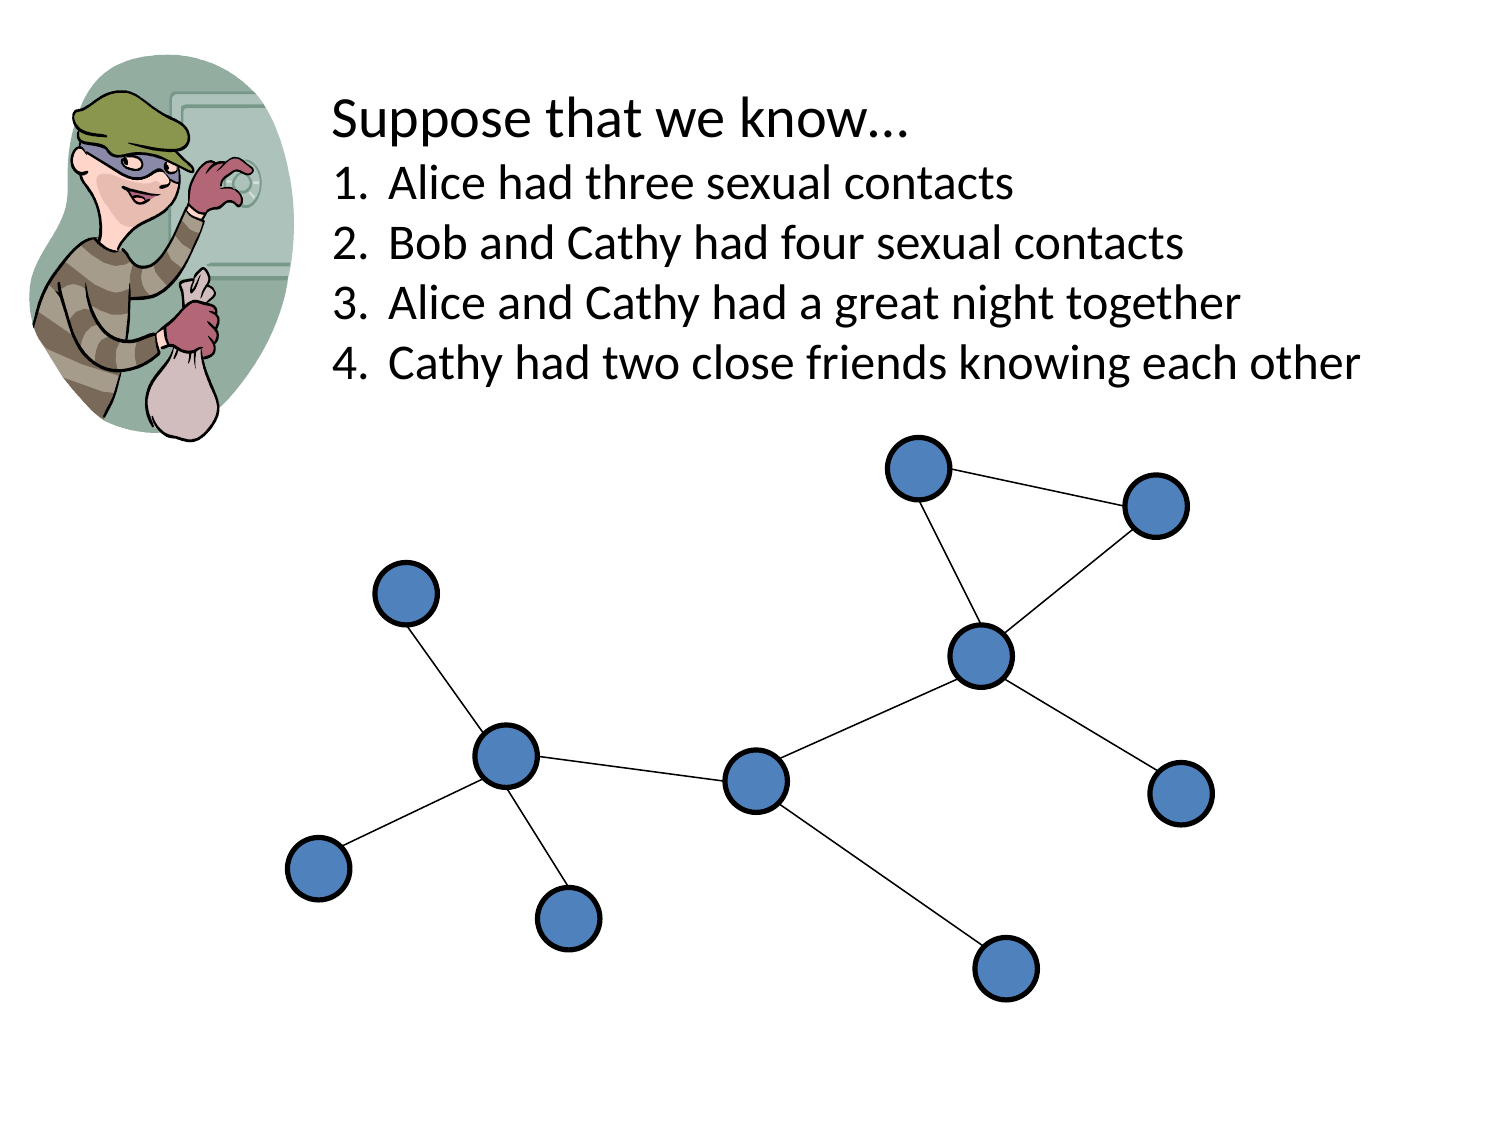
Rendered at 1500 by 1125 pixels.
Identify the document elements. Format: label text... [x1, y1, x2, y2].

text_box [778, 805, 985, 945]
text_box [287, 837, 350, 900]
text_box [539, 755, 723, 782]
text_box [887, 457, 950, 500]
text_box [778, 680, 960, 757]
text_box [949, 625, 1013, 688]
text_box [952, 468, 1123, 507]
picture [24, 49, 299, 448]
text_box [340, 780, 485, 845]
text_box [537, 887, 600, 950]
text_box [374, 562, 438, 625]
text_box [405, 627, 485, 732]
text_box [1125, 474, 1188, 538]
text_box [1003, 530, 1135, 632]
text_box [918, 502, 982, 623]
text_box [725, 749, 788, 813]
text_box [1149, 762, 1213, 825]
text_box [505, 789, 569, 886]
text_box [974, 937, 1038, 1000]
text_box Suppose that we know… Alice had three sexual contacts Bob and Cathy had four sexual contacts Alice and Cathy had a great night together Cathy had two close friends knowing each other [317, 71, 1377, 457]
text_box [1003, 680, 1160, 770]
text_box [474, 724, 538, 788]
